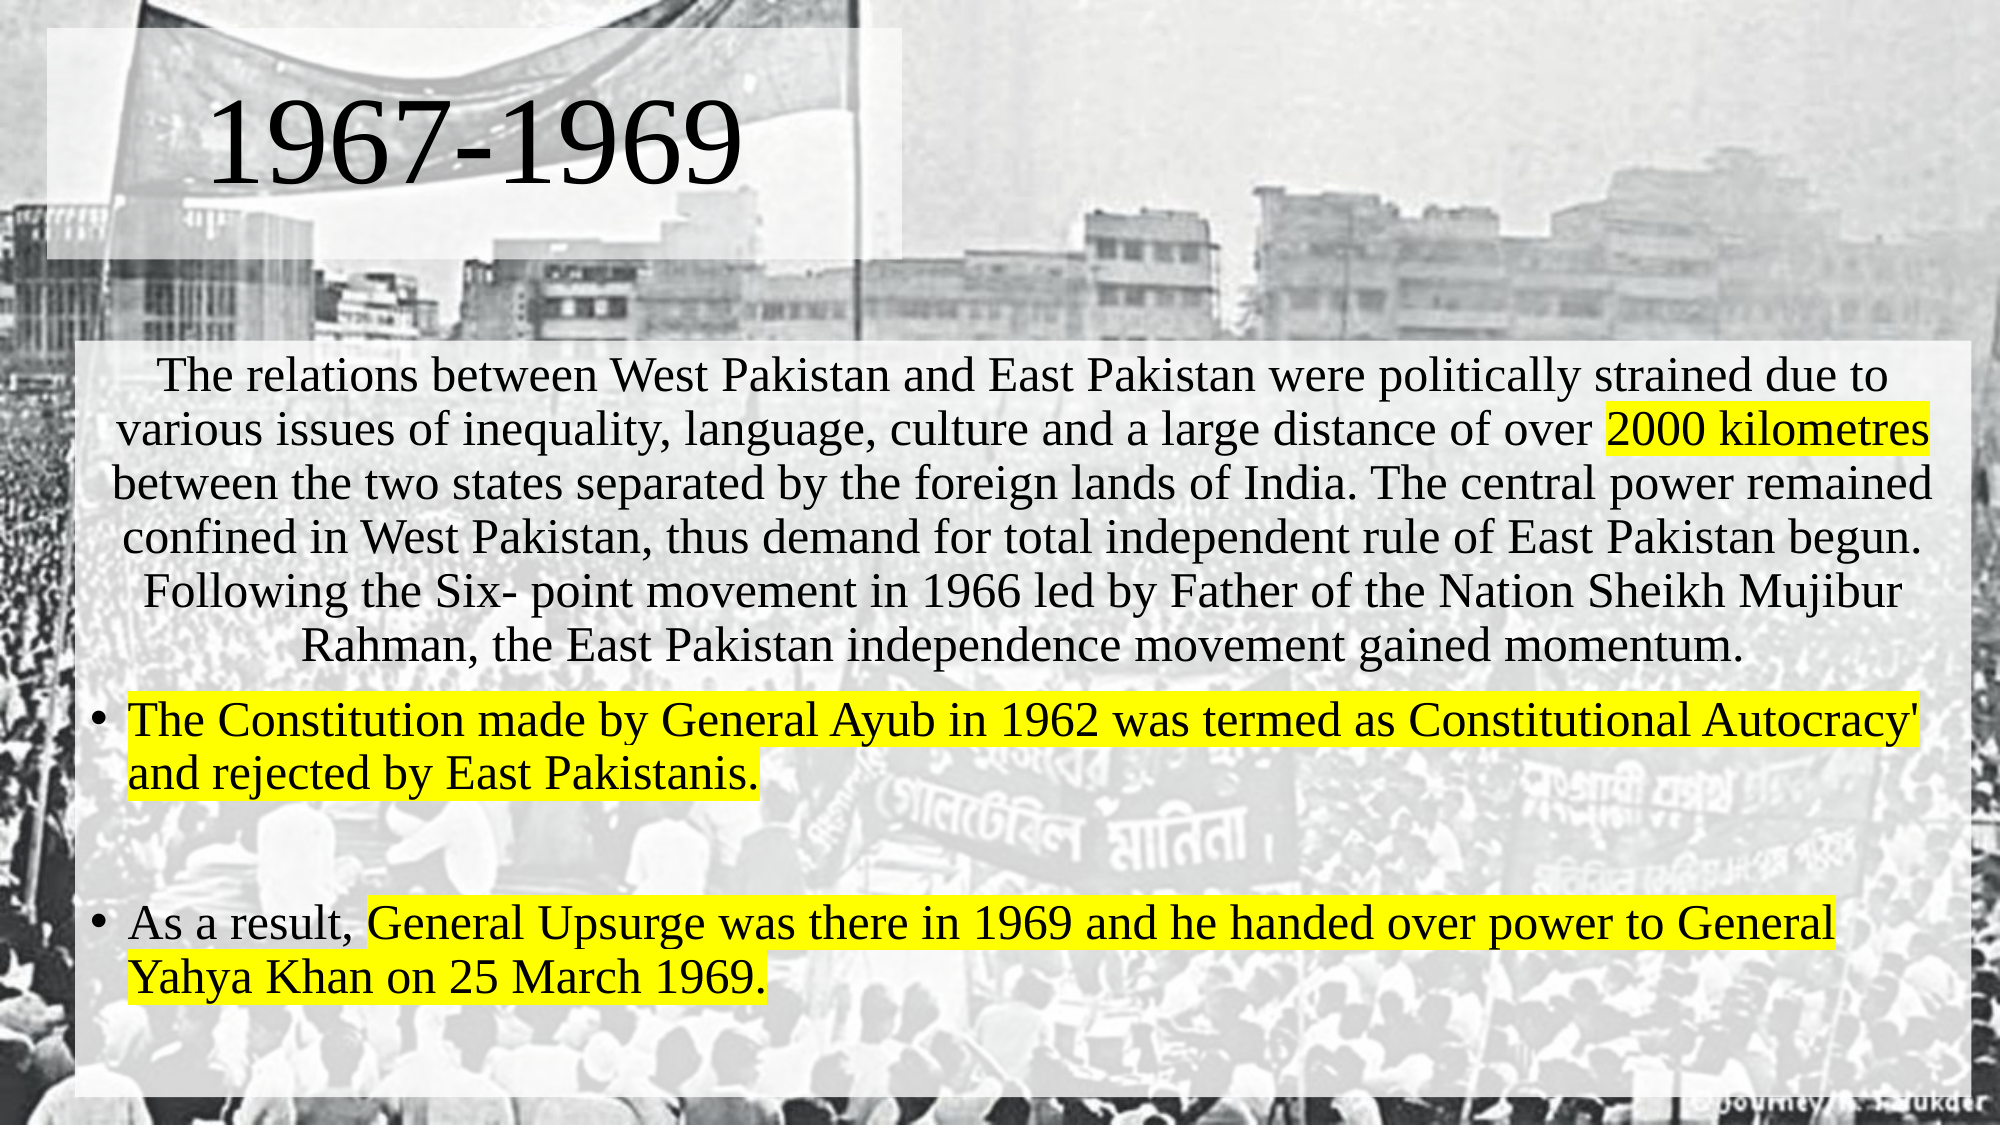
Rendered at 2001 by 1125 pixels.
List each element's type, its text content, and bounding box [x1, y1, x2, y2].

picture [0, 0, 2000, 1125]
title 1967-1969 [47, 27, 903, 260]
list The relations between West Pakistan and East Pakistan were politically strained due to various issues of inequality, language, culture and a large distance of over 2000 kilometres between the two states separated by the foreign lands of India. The central power remained confined in West Pakistan, thus demand for total independent rule of East Pakistan begun. Following the Six- point movement in 1966 led by Father of the Nation Sheikh Mujibur Rahman, the East Pakistan independence movement gained momentum. The Constitution made by General Ayub in 1962 was termed as Constitutional Autocracy' and rejected by East Pakistanis. As a result, General Upsurge was there in 1969 and he handed over power to General Yahya Khan on 25 March 1969. [75, 340, 1972, 1098]
